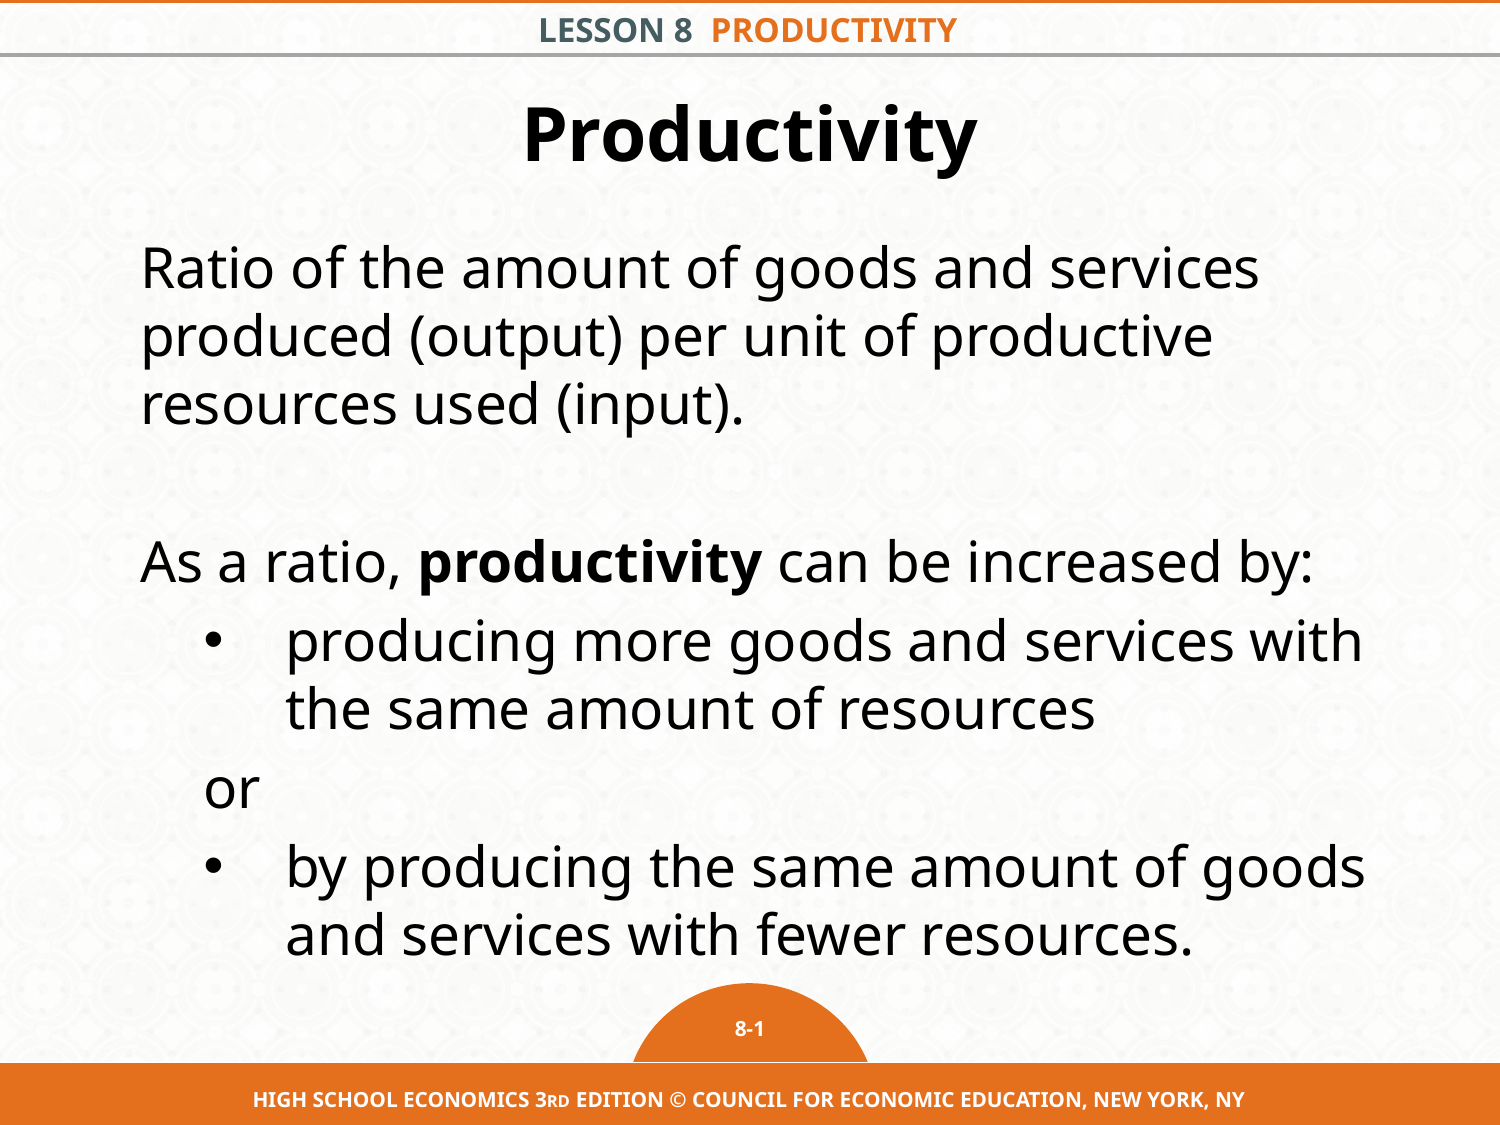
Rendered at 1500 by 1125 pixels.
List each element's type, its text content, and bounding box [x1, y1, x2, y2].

picture [0, 57, 1500, 1062]
picture [0, 3, 1500, 53]
title Productivity [381, 75, 1119, 188]
list Ratio of the amount of goods and services produced (output) per unit of productive resources used (input). As a ratio, productivity can be increased by: producing more goods and services with the same amount of resources or by producing the same amount of goods and services with fewer resources. [125, 224, 1388, 1000]
